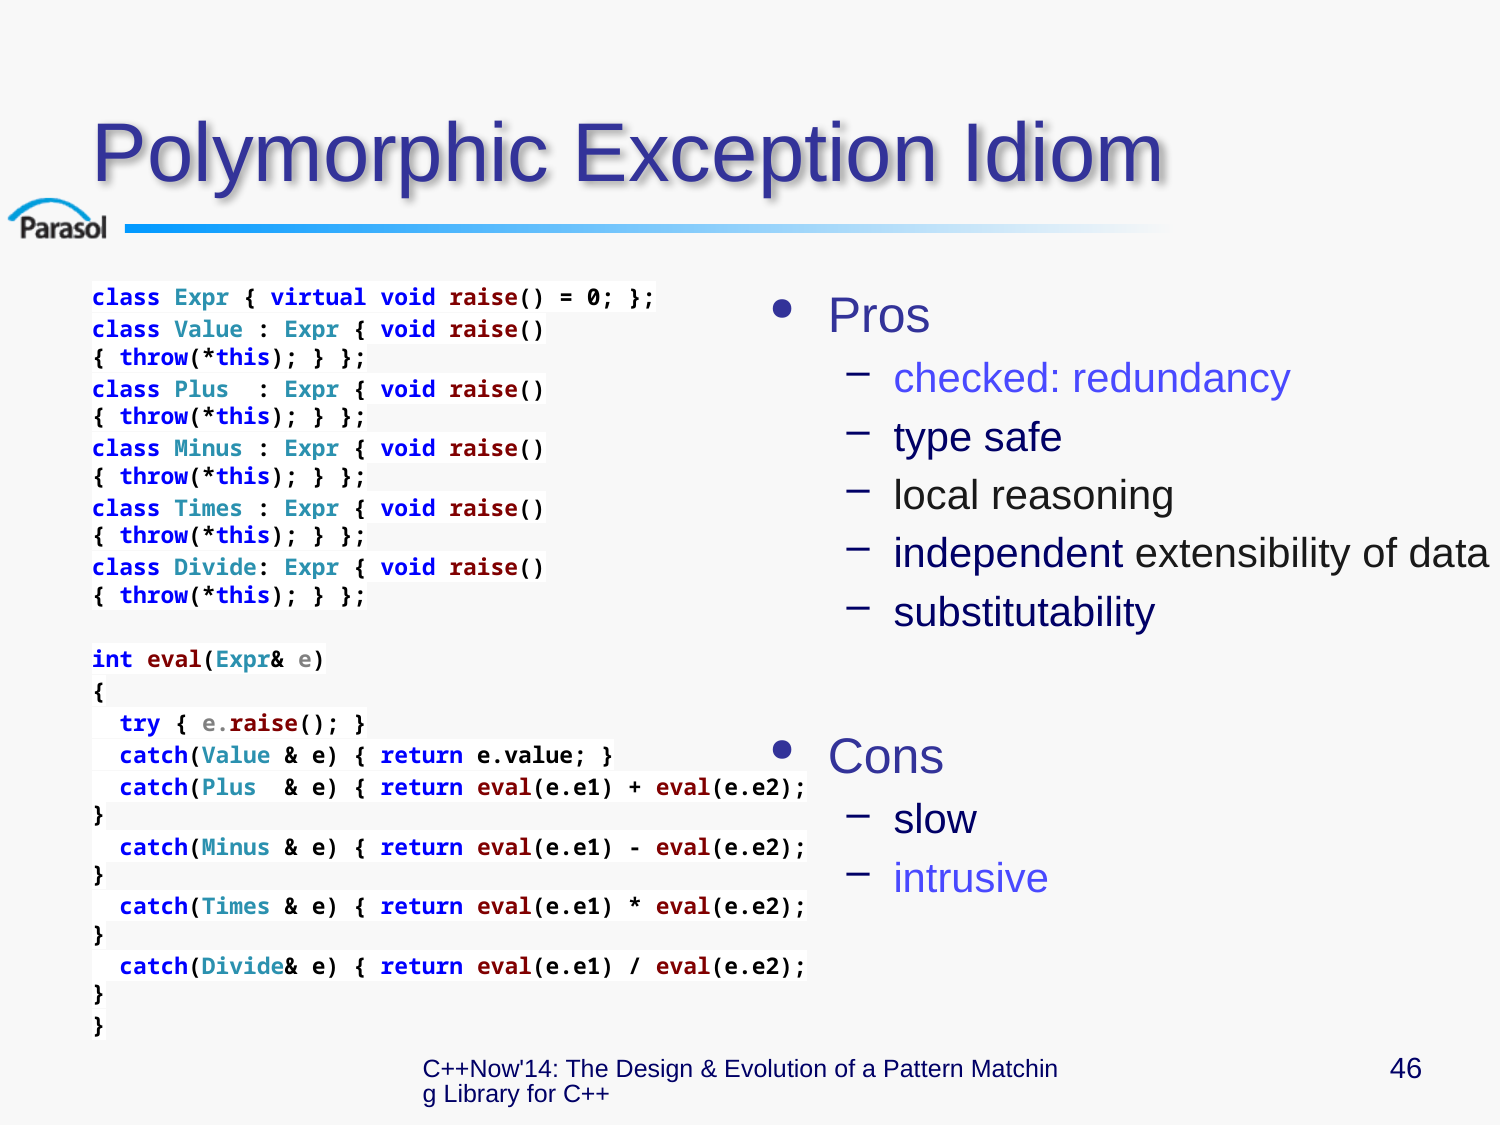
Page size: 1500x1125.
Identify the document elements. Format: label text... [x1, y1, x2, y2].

slide_number 46 [1124, 1046, 1438, 1088]
list Pros checked: redundancy type safe local reasoning independent extensibility of data substitutability Cons slow intrusive [756, 274, 1500, 1024]
picture [0, 187, 116, 277]
list class Expr { virtual void raise() = 0; }; class Value : Expr { void raise() { throw(*this); } }; class Plus : Expr { void raise() { throw(*this); } }; class Minus : Expr { void raise() { throw(*this); } }; class Times : Expr { void raise() { throw(*this); } }; class Divide: Expr { void raise() { throw(*this); } }; int eval(Expr& e) { try { e.raise(); } catch(Value & e) { return e.value; } catch(Plus & e) { return eval(e.e1) + eval(e.e2); } catch(Minus & e) { return eval(e.e1) - eval(e.e2); } catch(Times & e) { return eval(e.e1) * eval(e.e2); } catch(Divide& e) { return eval(e.e1) / eval(e.e2); } } [76, 274, 756, 1024]
footer C++Now'14: The Design & Evolution of a Pattern Matching Library for C++ [407, 1046, 1088, 1088]
title Polymorphic Exception Idiom [76, 24, 1412, 207]
